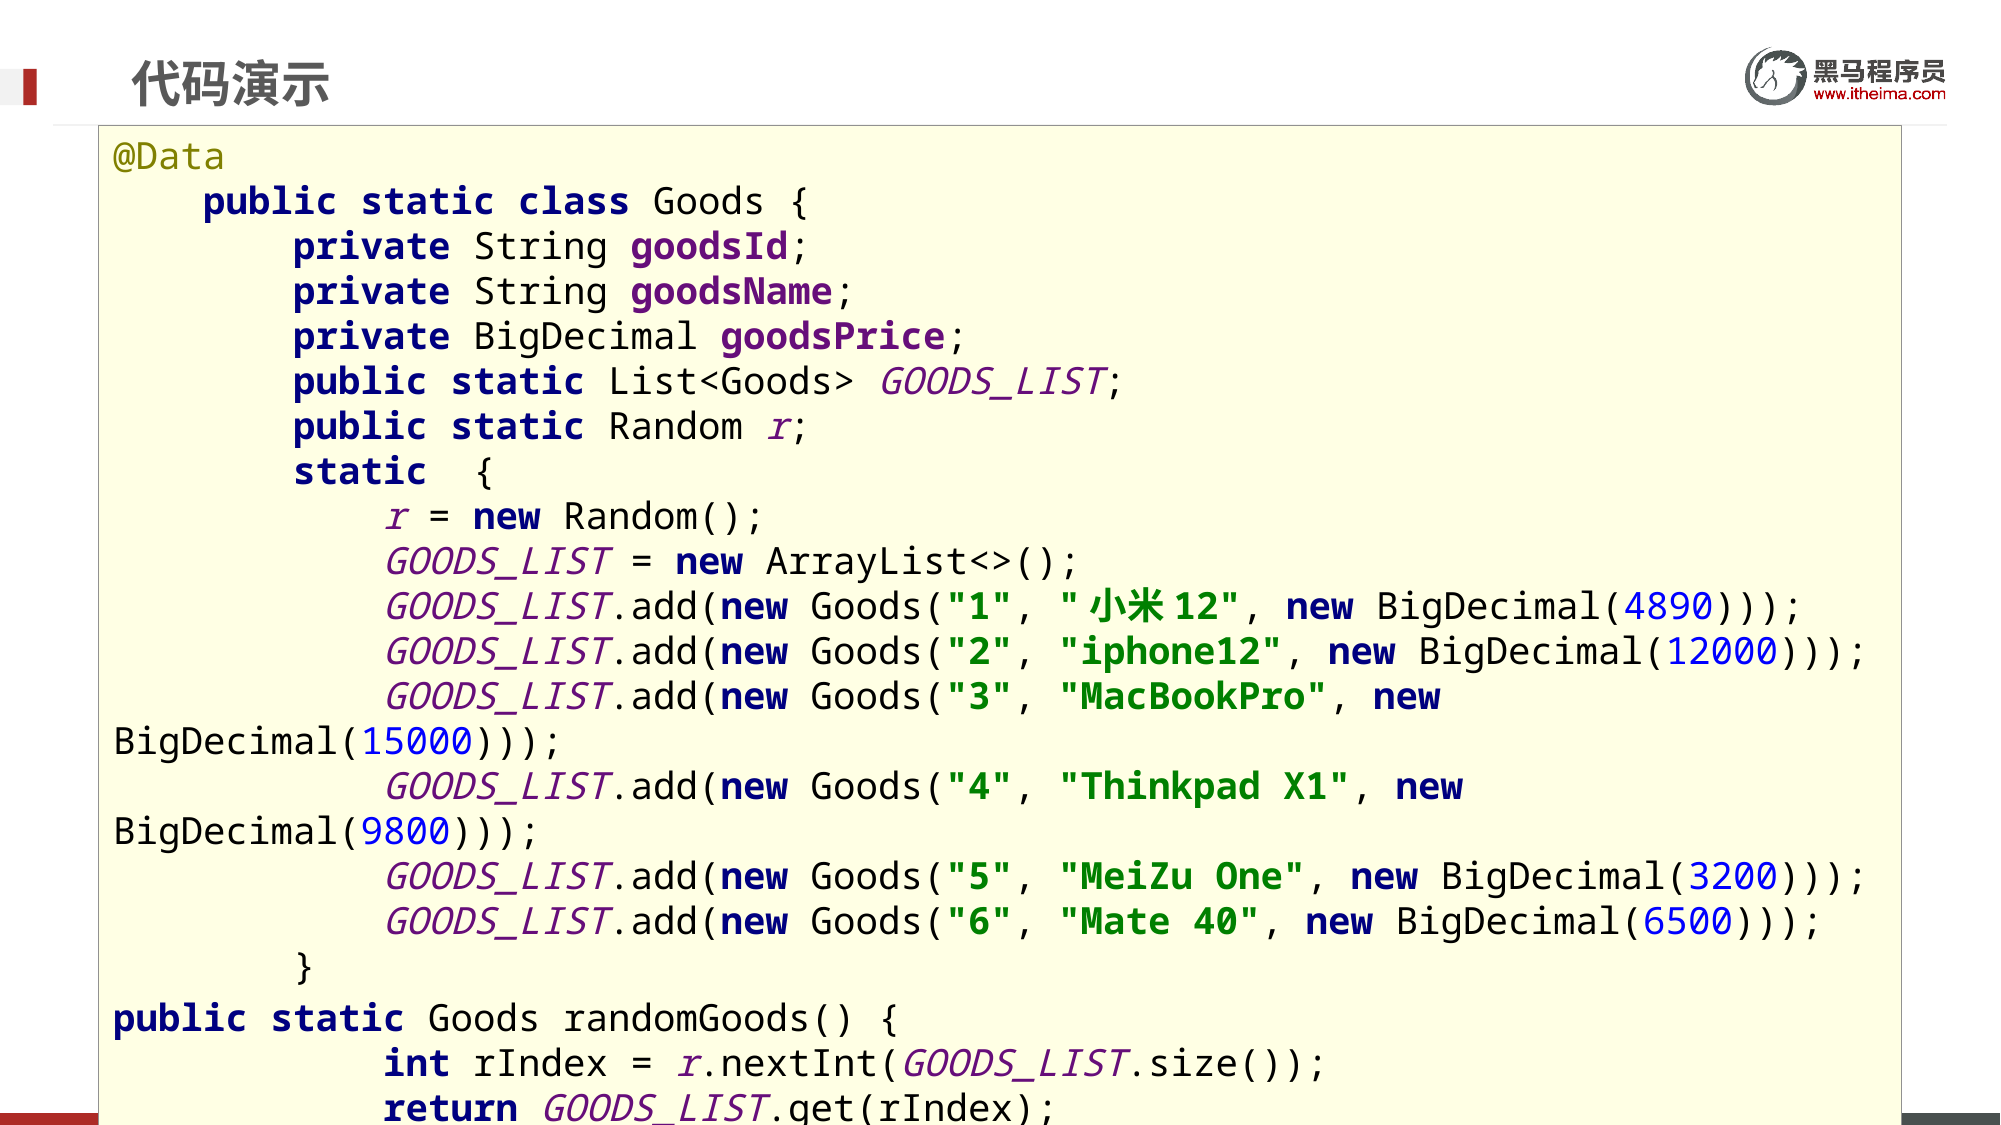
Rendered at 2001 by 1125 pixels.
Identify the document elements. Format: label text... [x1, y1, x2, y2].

title 代码演示 [116, 40, 1556, 124]
picture [1744, 46, 1946, 106]
text_box @Data public static class Goods { private String goodsId; private String goodsName; private BigDecimal goodsPrice; public static List<Goods> GOODS_LIST; public static Random r; static { r = new Random(); GOODS_LIST = new ArrayList<>(); GOODS_LIST.add(new Goods("1", "小米12", new BigDecimal(4890))); GOODS_LIST.add(new Goods("2", "iphone12", new BigDecimal(12000))); GOODS_LIST.add(new Goods("3", "MacBookPro", new BigDecimal(15000))); GOODS_LIST.add(new Goods("4", "Thinkpad X1", new BigDecimal(9800))); GOODS_LIST.add(new Goods("5", "MeiZu One", new BigDecimal(3200))); GOODS_LIST.add(new Goods("6", "Mate 40", new BigDecimal(6500))); } public static Goods randomGoods() { int rIndex = r.nextInt(GOODS_LIST.size()); return GOODS_LIST.get(rIndex); } [98, 124, 1902, 1125]
